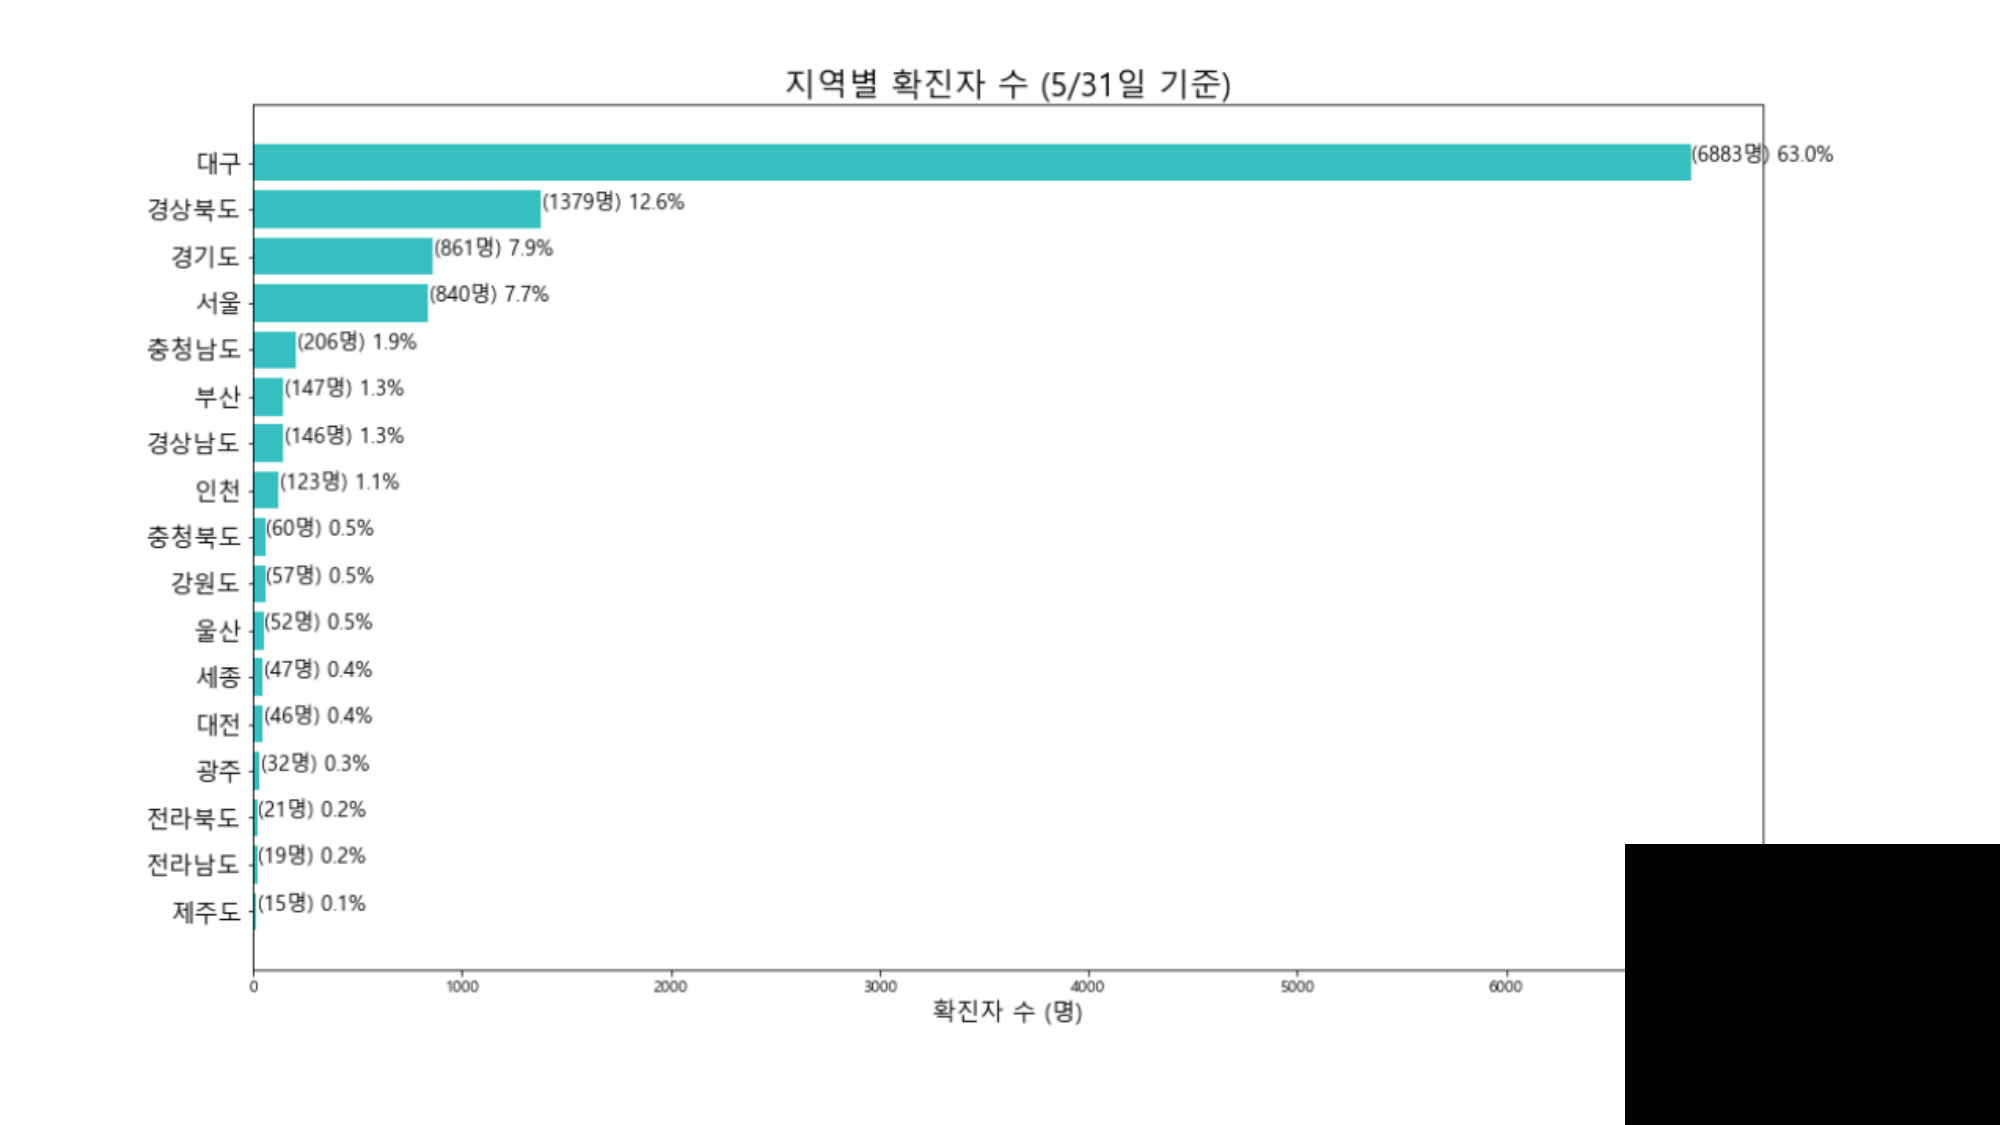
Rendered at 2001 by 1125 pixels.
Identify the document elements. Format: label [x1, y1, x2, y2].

text_box [1624, 843, 2000, 1125]
picture [126, 60, 1874, 1065]
